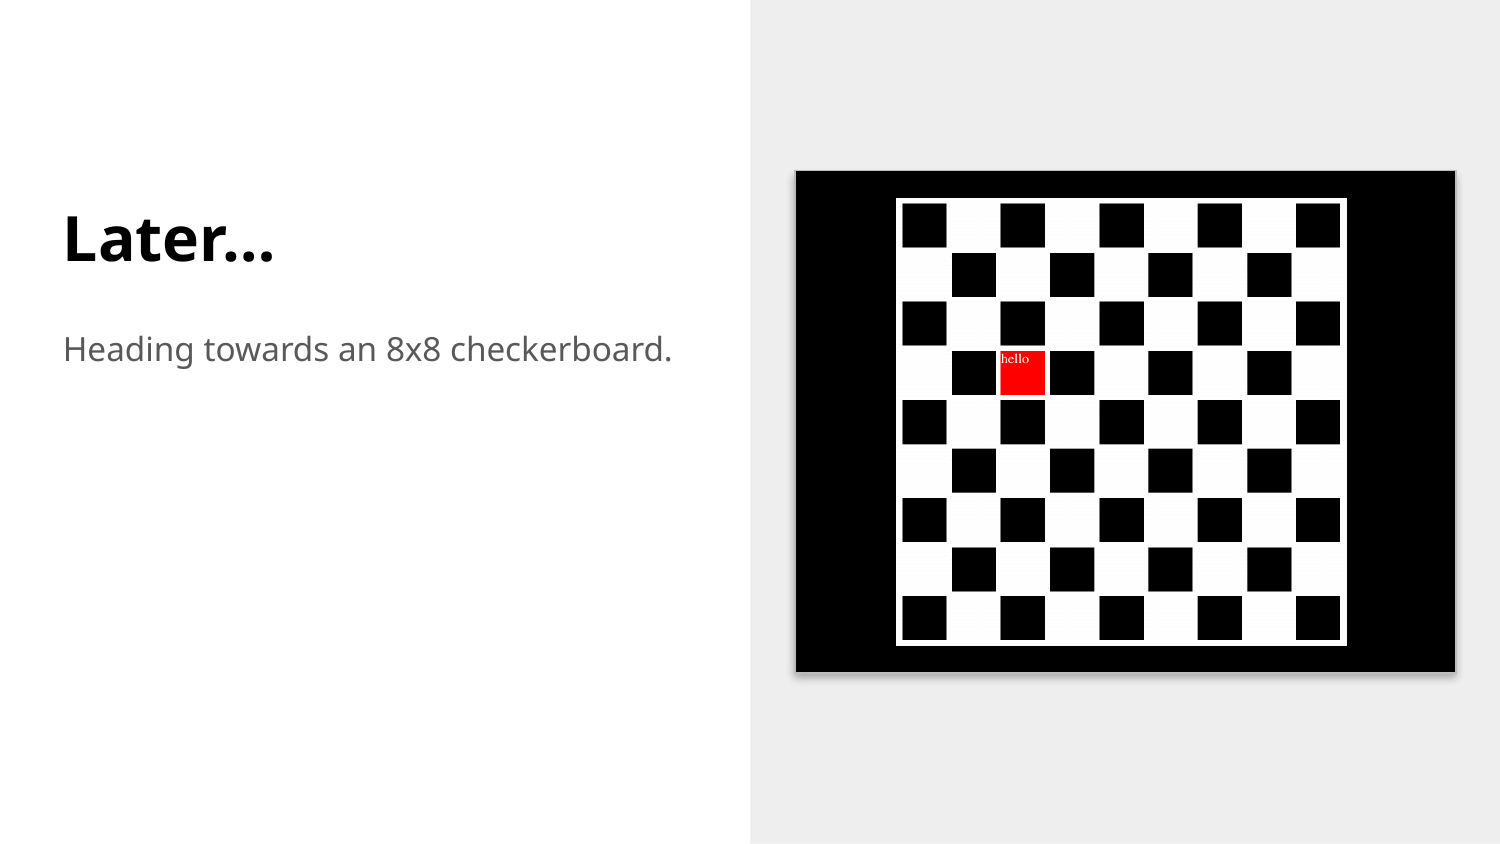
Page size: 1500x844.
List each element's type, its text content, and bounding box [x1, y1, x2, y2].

title Later… [47, 66, 701, 295]
list Heading towards an 8x8 checkerboard. [47, 304, 701, 727]
picture [896, 198, 1347, 646]
